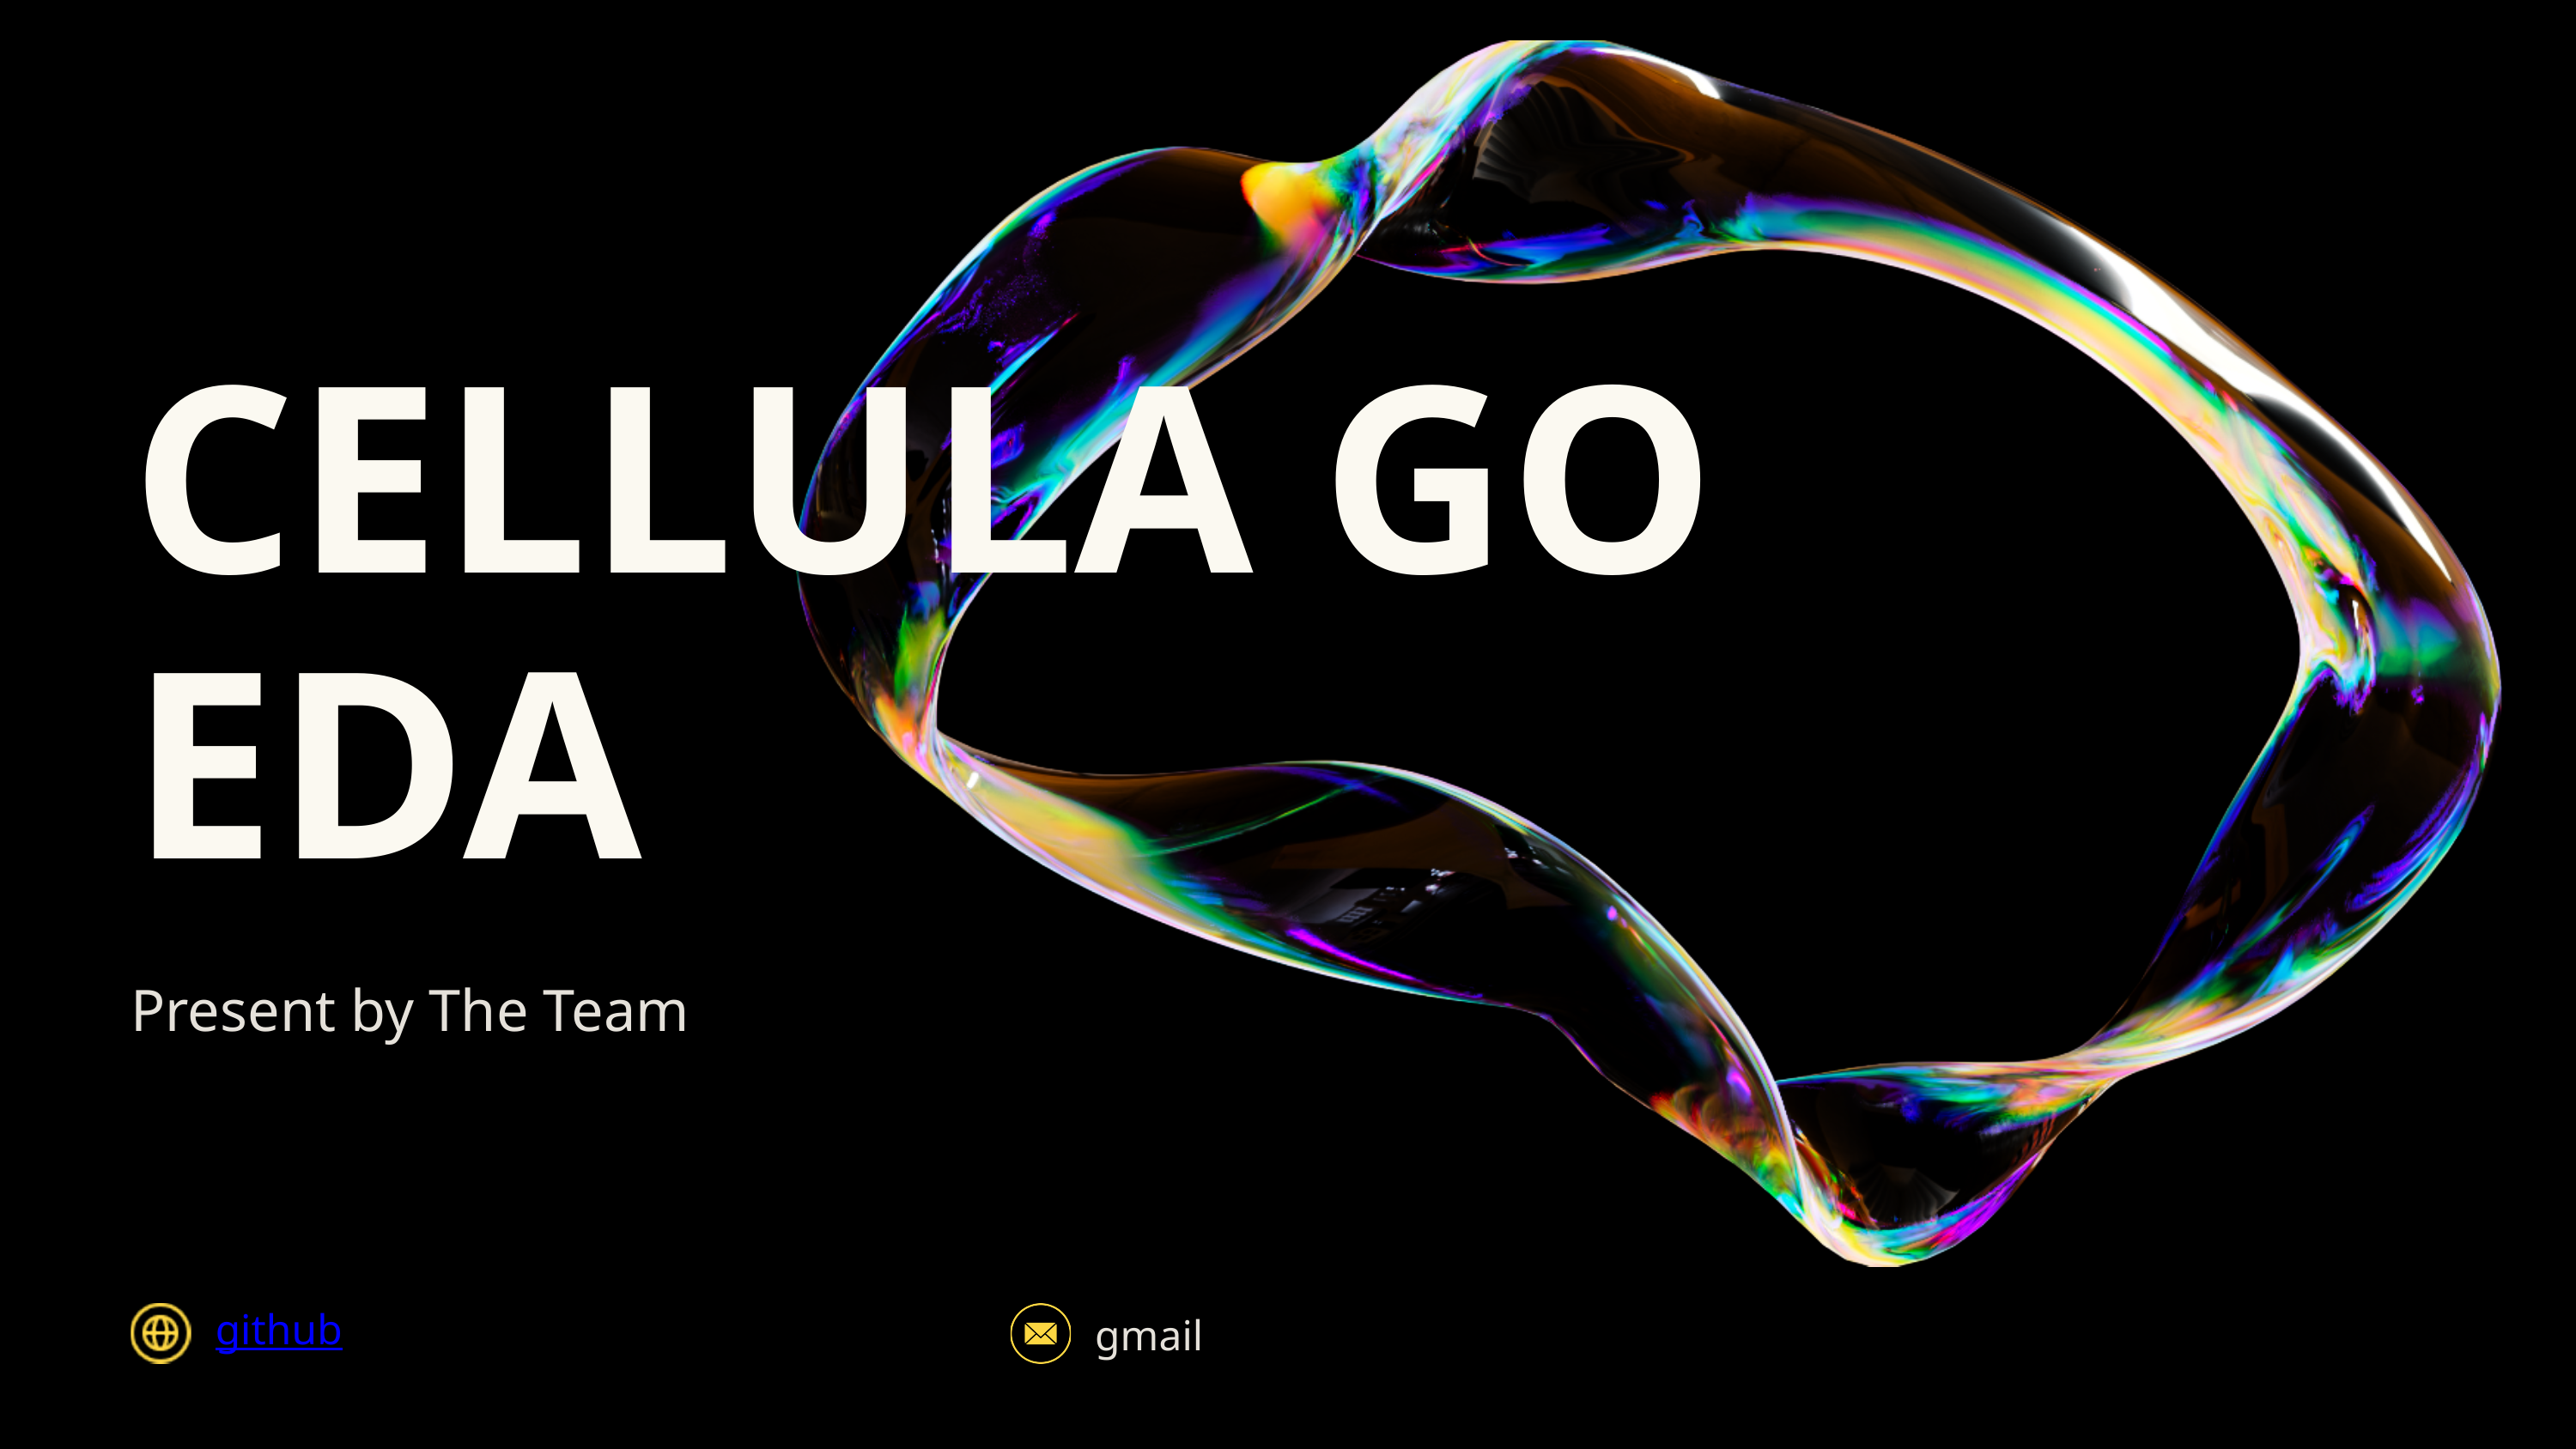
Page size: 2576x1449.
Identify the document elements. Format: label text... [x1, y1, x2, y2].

text_box [1010, 1303, 1072, 1365]
text_box gmail [1095, 1301, 1617, 1360]
text_box CELLULA GO EDA [131, 339, 1739, 911]
text_box Present by The Team [131, 961, 1224, 1043]
text_box github [215, 1301, 760, 1360]
text_box [131, 1303, 191, 1365]
text_box [796, 40, 2503, 1267]
